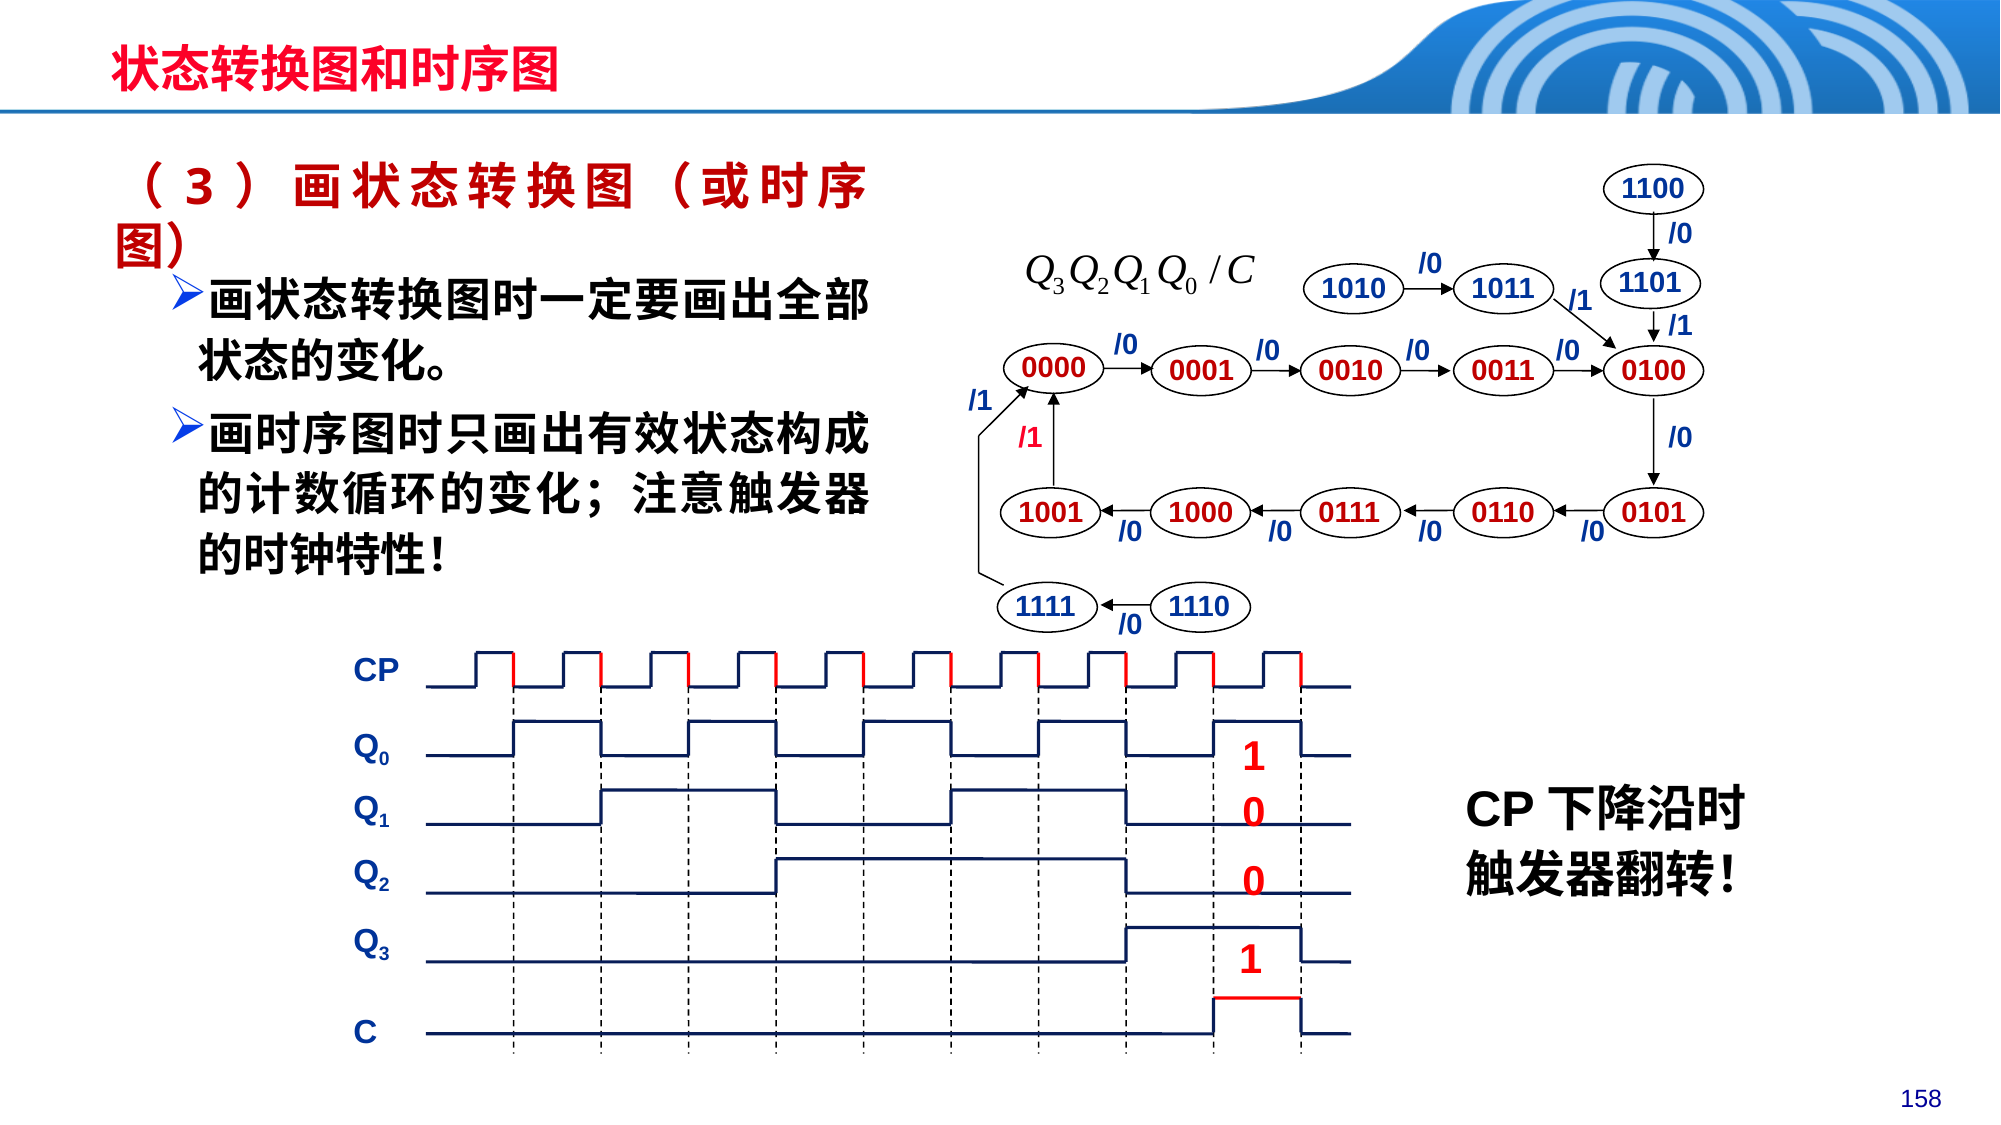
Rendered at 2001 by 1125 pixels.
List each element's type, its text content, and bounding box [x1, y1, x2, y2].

picture [0, 0, 2000, 114]
title 状态转换图和时序图 [99, 40, 964, 103]
text_box CP下降沿时触发器翻转！ [1450, 762, 1782, 910]
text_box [953, 161, 1729, 649]
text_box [338, 640, 1352, 1059]
text_box （3）画状态转换图（或时序图） [100, 147, 883, 283]
text_box 画状态转换图时一定要画出全部状态的变化。 画时序图时只画出有效状态构成的计数循环的变化；注意触发器的时钟特性！ [153, 258, 885, 588]
